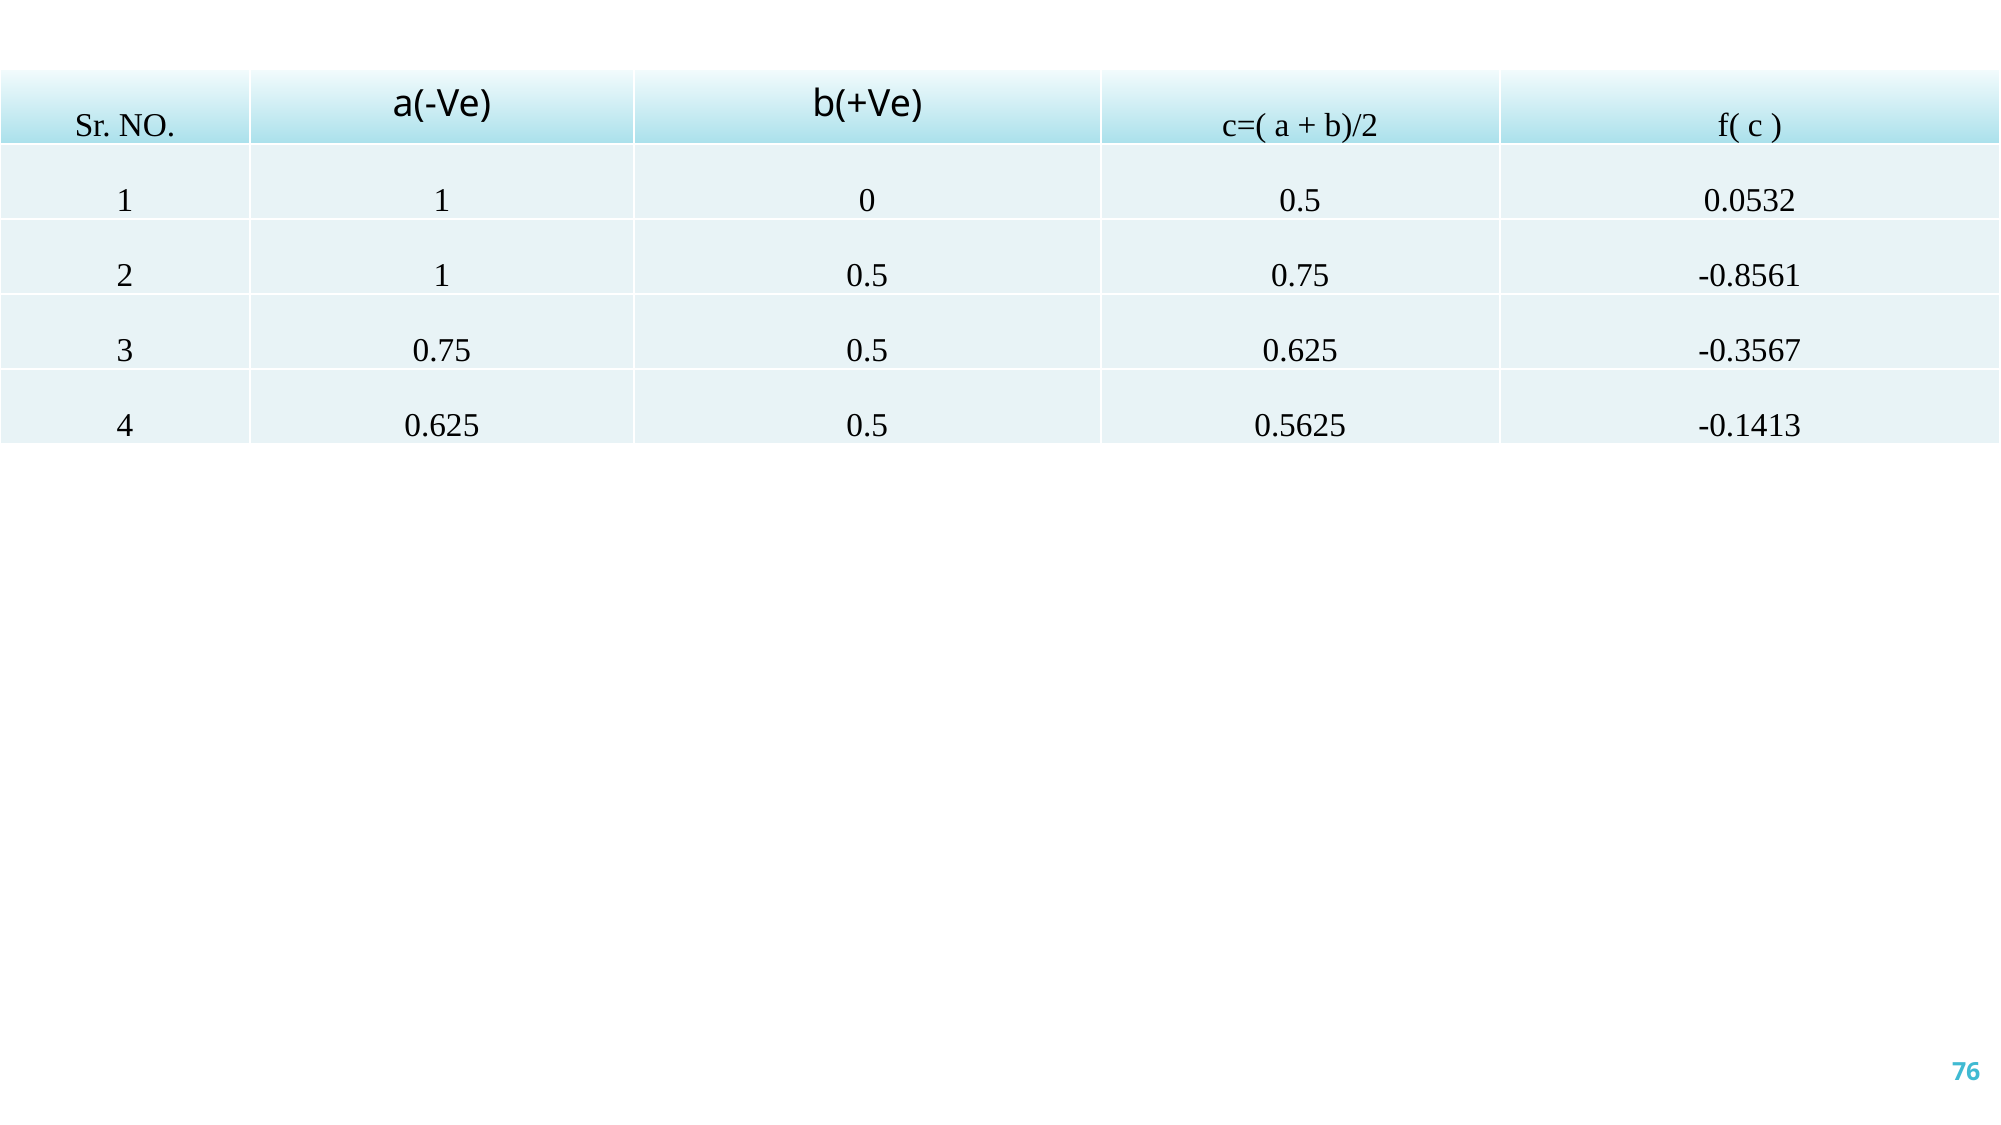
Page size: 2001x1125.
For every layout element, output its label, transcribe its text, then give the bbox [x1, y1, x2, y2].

table_cell 1 [1, 145, 249, 218]
table_header a(-Ve) [251, 70, 633, 143]
table_header c=( a + b)/2 [1102, 70, 1499, 143]
table_cell 0.0532 [1501, 145, 1999, 218]
table_cell 0.75 [251, 295, 633, 368]
table_cell 0.5 [635, 370, 1100, 443]
table_cell 0.5625 [1102, 370, 1499, 443]
table_cell 0.5 [635, 220, 1100, 293]
table_cell 1 [251, 145, 633, 218]
table_cell 0 [635, 145, 1100, 218]
table_cell 0.5 [1102, 145, 1499, 218]
table_cell 0.5 [635, 295, 1100, 368]
table_cell -0.3567 [1501, 295, 1999, 368]
table_cell -0.8561 [1501, 220, 1999, 293]
table_header f( c ) [1501, 70, 1999, 143]
table_cell 0.75 [1102, 220, 1499, 293]
table_header b(+Ve) [635, 70, 1100, 143]
table_cell 2 [1, 220, 249, 293]
table_cell 3 [1, 295, 249, 368]
table_cell 1 [251, 220, 633, 293]
table_cell 0.625 [1102, 295, 1499, 368]
slide_number 76 [1744, 1042, 1996, 1103]
table_cell 0.625 [251, 370, 633, 443]
table_cell 4 [1, 370, 249, 443]
table_header Sr. NO. [1, 70, 249, 143]
table_cell -0.1413 [1501, 370, 1999, 443]
